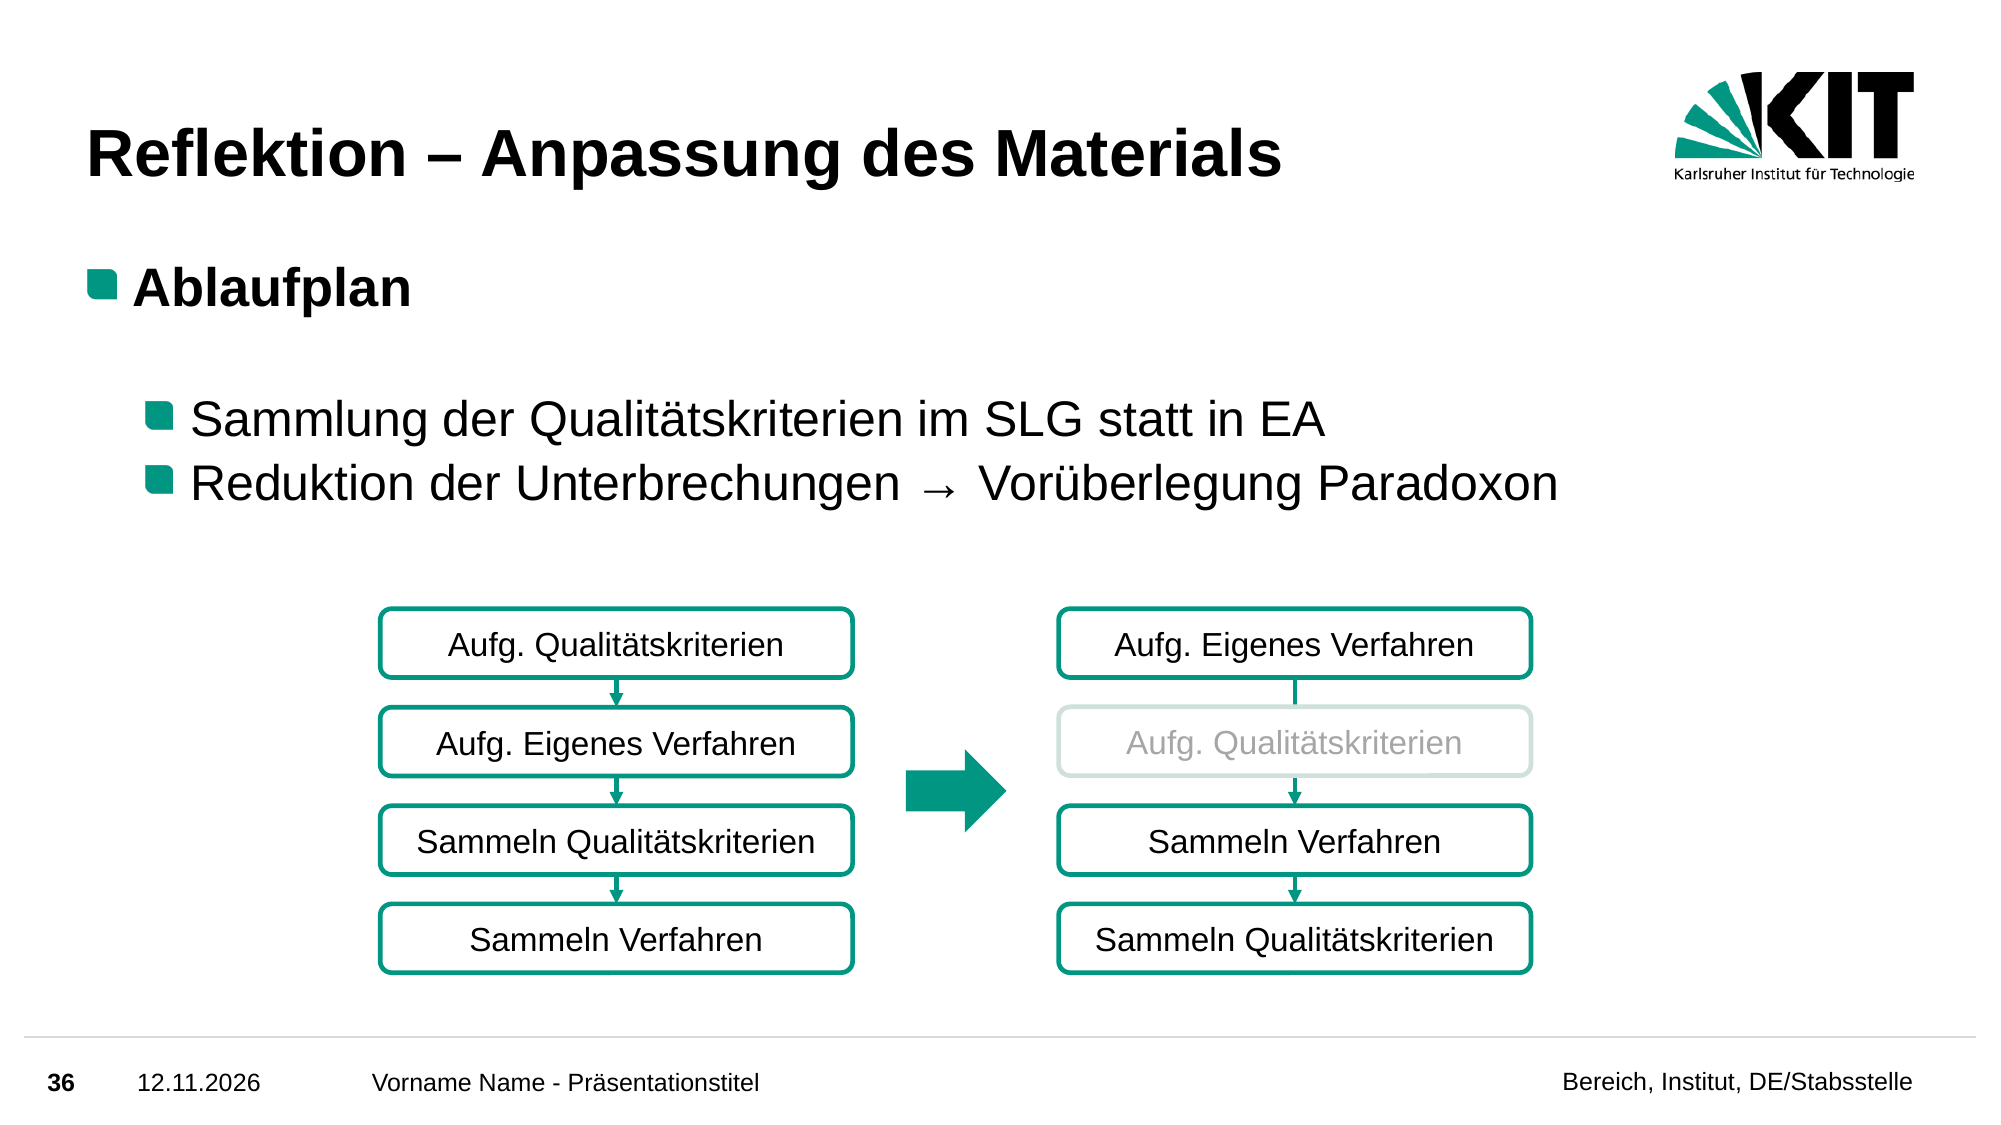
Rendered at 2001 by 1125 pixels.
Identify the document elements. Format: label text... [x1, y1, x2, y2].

text_box Sammeln Verfahren [1057, 804, 1533, 876]
list Ablaufplan Sammlung der Qualitätskriterien im SLG statt in EA Reduktion der Unterbrechungen → Vorüberlegung Paradoxon [87, 259, 1913, 996]
text_box Sammeln Verfahren [379, 902, 854, 974]
text_box Aufg. Eigenes Verfahren [1057, 607, 1533, 679]
text_box Aufg. Qualitätskriterien [379, 607, 854, 679]
picture [145, 465, 173, 497]
text_box Sammeln Qualitätskriterien [1057, 902, 1533, 974]
slide_number 36 [47, 1038, 119, 1125]
picture [87, 269, 117, 303]
title Reflektion – Anpassung des Materials [86, 64, 1589, 191]
picture [1675, 72, 1914, 182]
text_box Aufg. Eigenes Verfahren [379, 706, 854, 778]
picture [145, 401, 173, 433]
text_box Aufg. Qualitätskriterien [1295, 705, 1533, 777]
text_box Sammeln Qualitätskriterien [379, 804, 854, 876]
text_box Aufg. Qualitätskriterien [1057, 705, 1294, 777]
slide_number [137, 1038, 362, 1125]
text_box [907, 753, 1005, 829]
